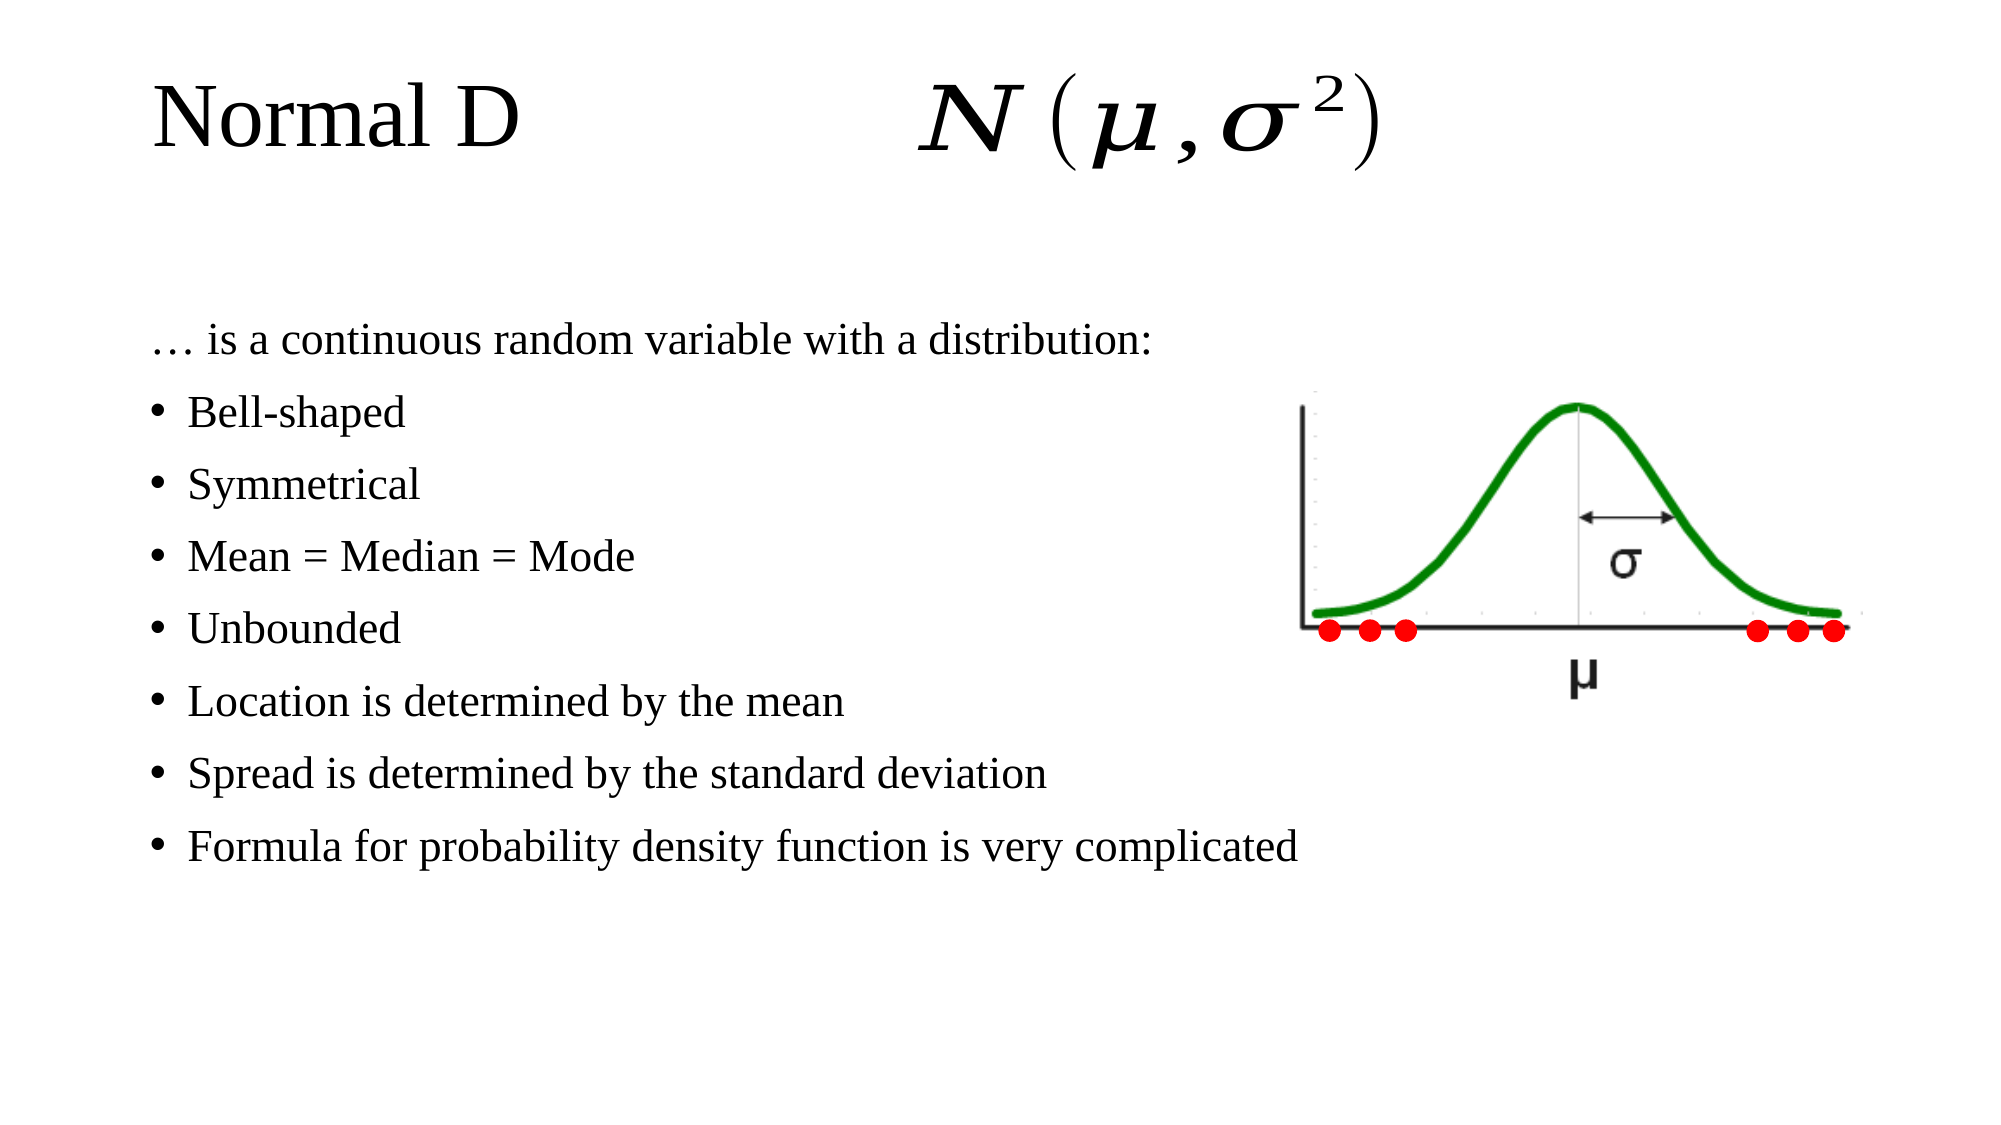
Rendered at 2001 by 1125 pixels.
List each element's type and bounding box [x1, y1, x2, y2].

picture [1295, 390, 1864, 735]
